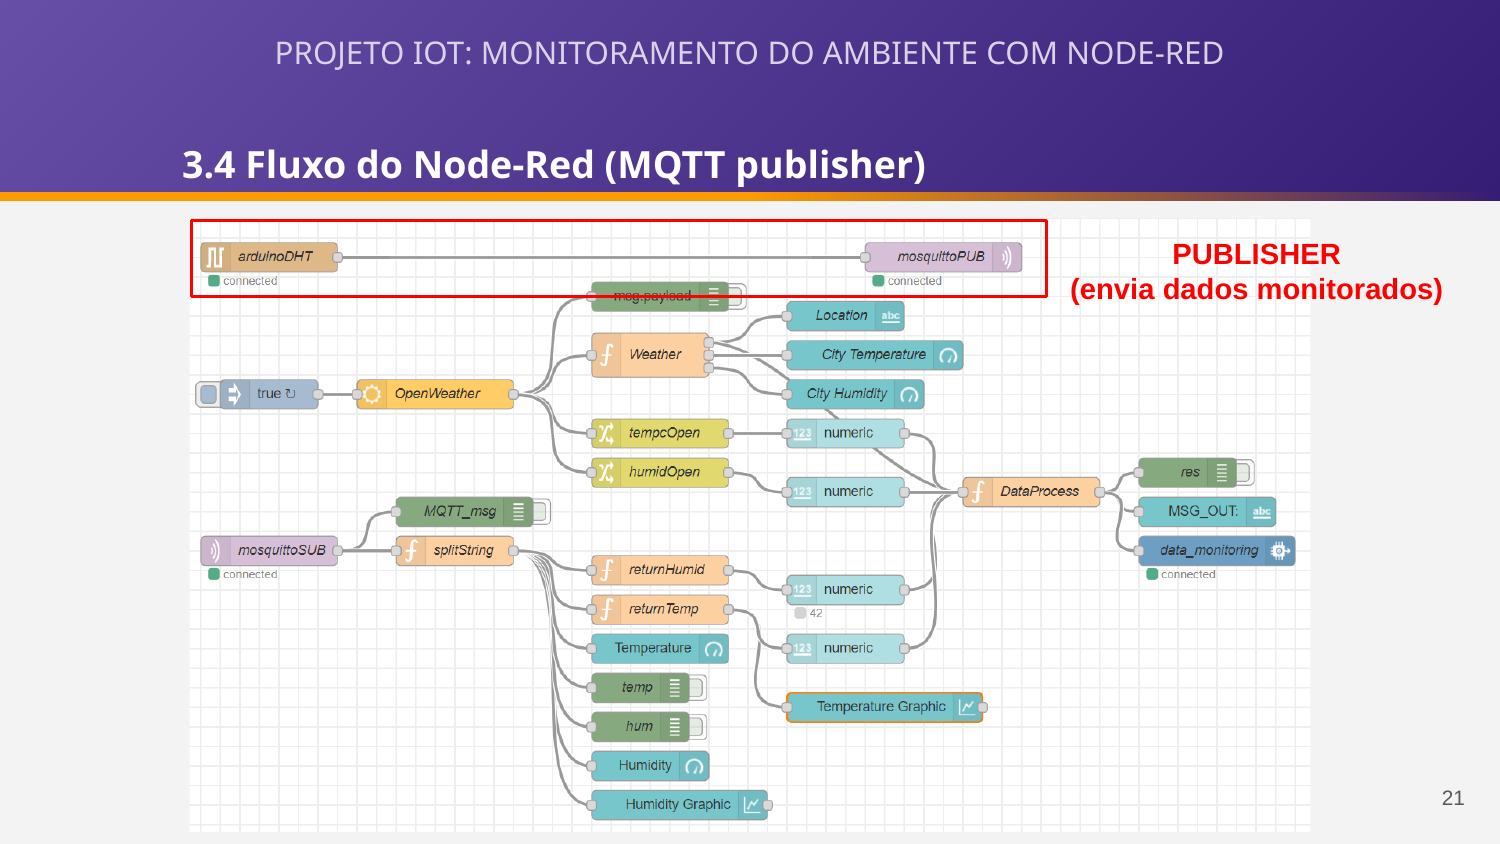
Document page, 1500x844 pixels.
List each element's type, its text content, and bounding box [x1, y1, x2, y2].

text_box [0, 0, 1500, 192]
slide_number ‹#› [1389, 764, 1480, 830]
text_box 3.4 Fluxo do Node-Red (MQTT publisher) [92, 103, 1163, 192]
text_box [0, 192, 1500, 201]
text_box [0, 201, 1500, 844]
picture [189, 217, 1311, 832]
title PROJETO IOT: MONITORAMENTO DO AMBIENTE COM NODE-RED [222, 8, 1278, 86]
text_box PUBLISHER (envia dados monitorados) [1315, 220, 1461, 330]
